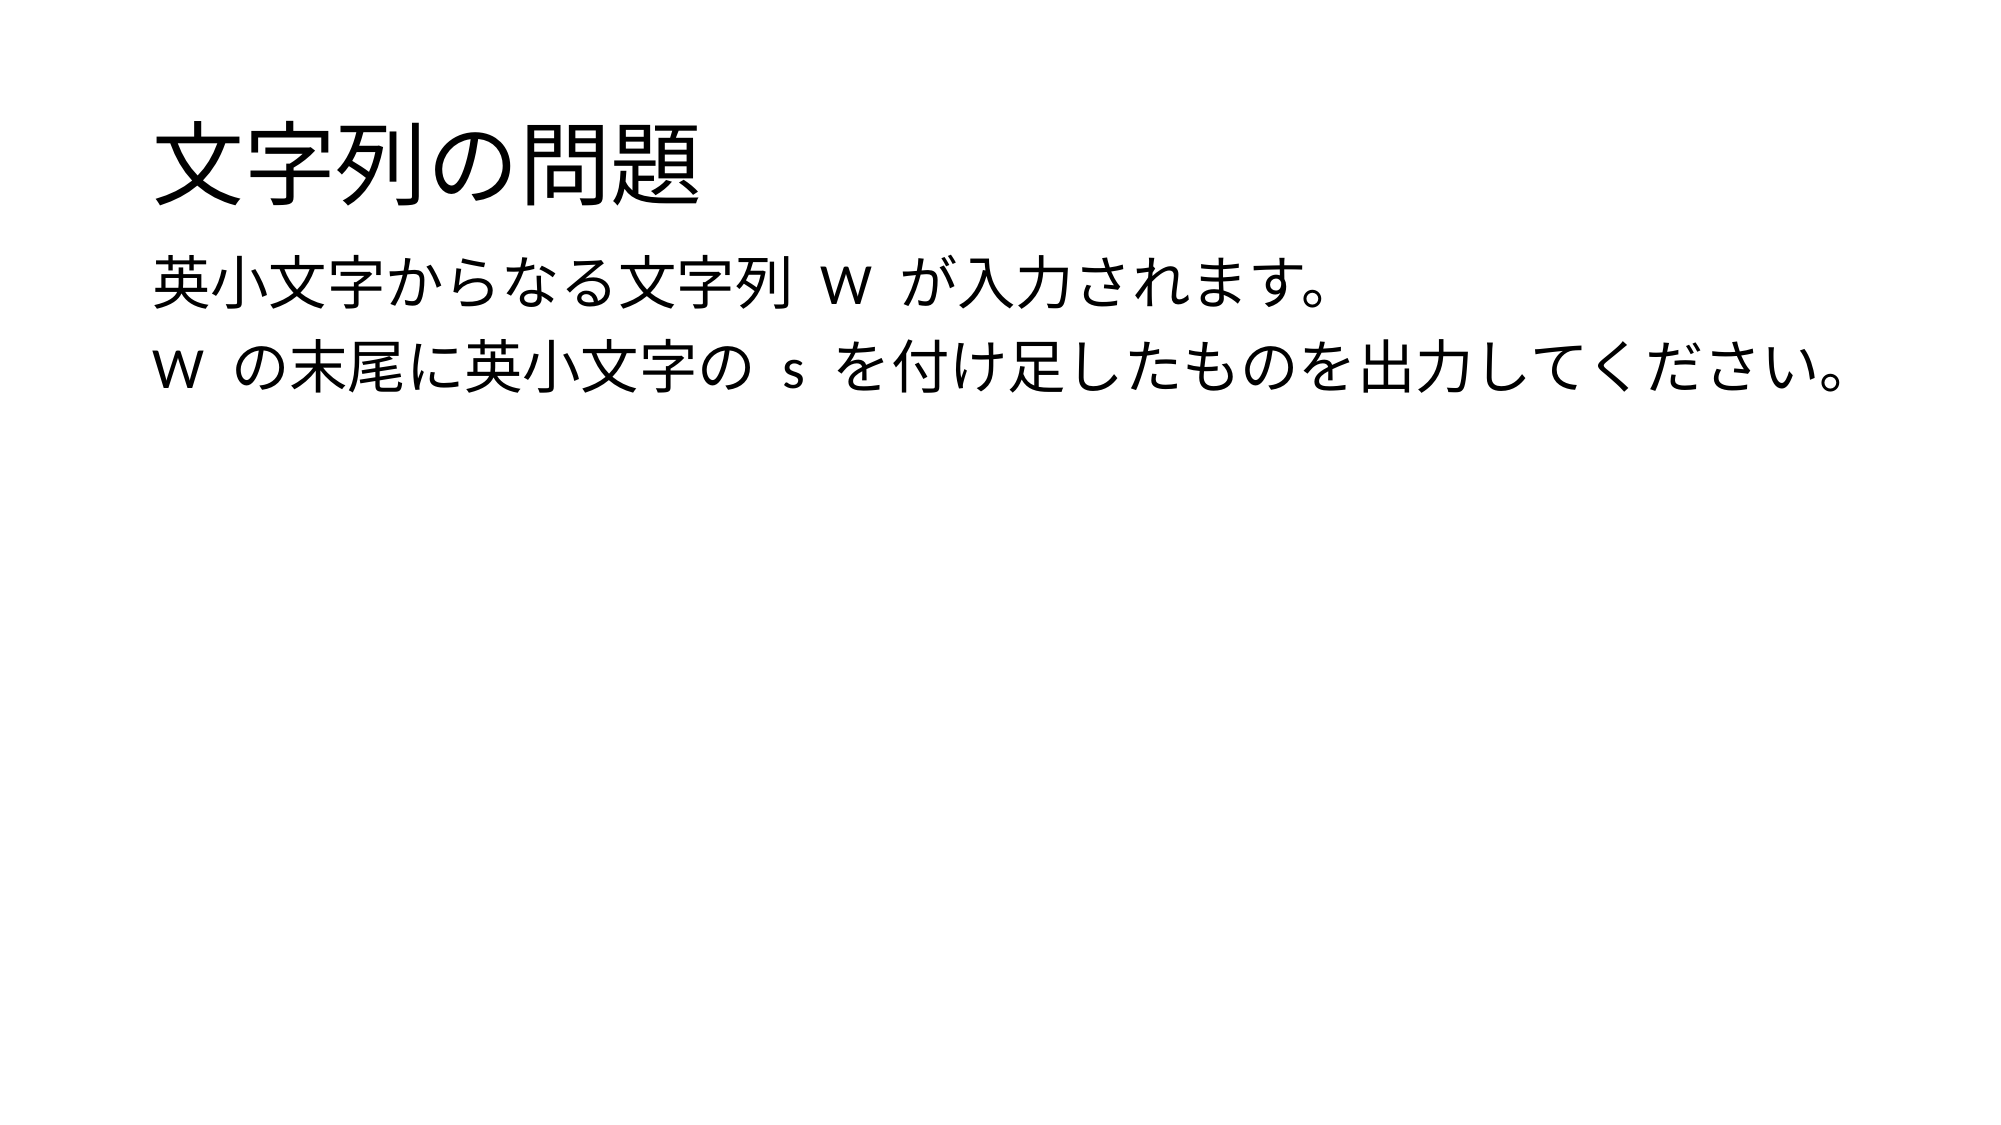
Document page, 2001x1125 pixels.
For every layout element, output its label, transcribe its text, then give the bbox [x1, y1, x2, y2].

list 英小文字からなる文字列 W が入力されます。 W の末尾に英小文字の s を付け足したものを出力してください。 [137, 246, 1863, 961]
title 文字列の問題 [137, 59, 1863, 246]
